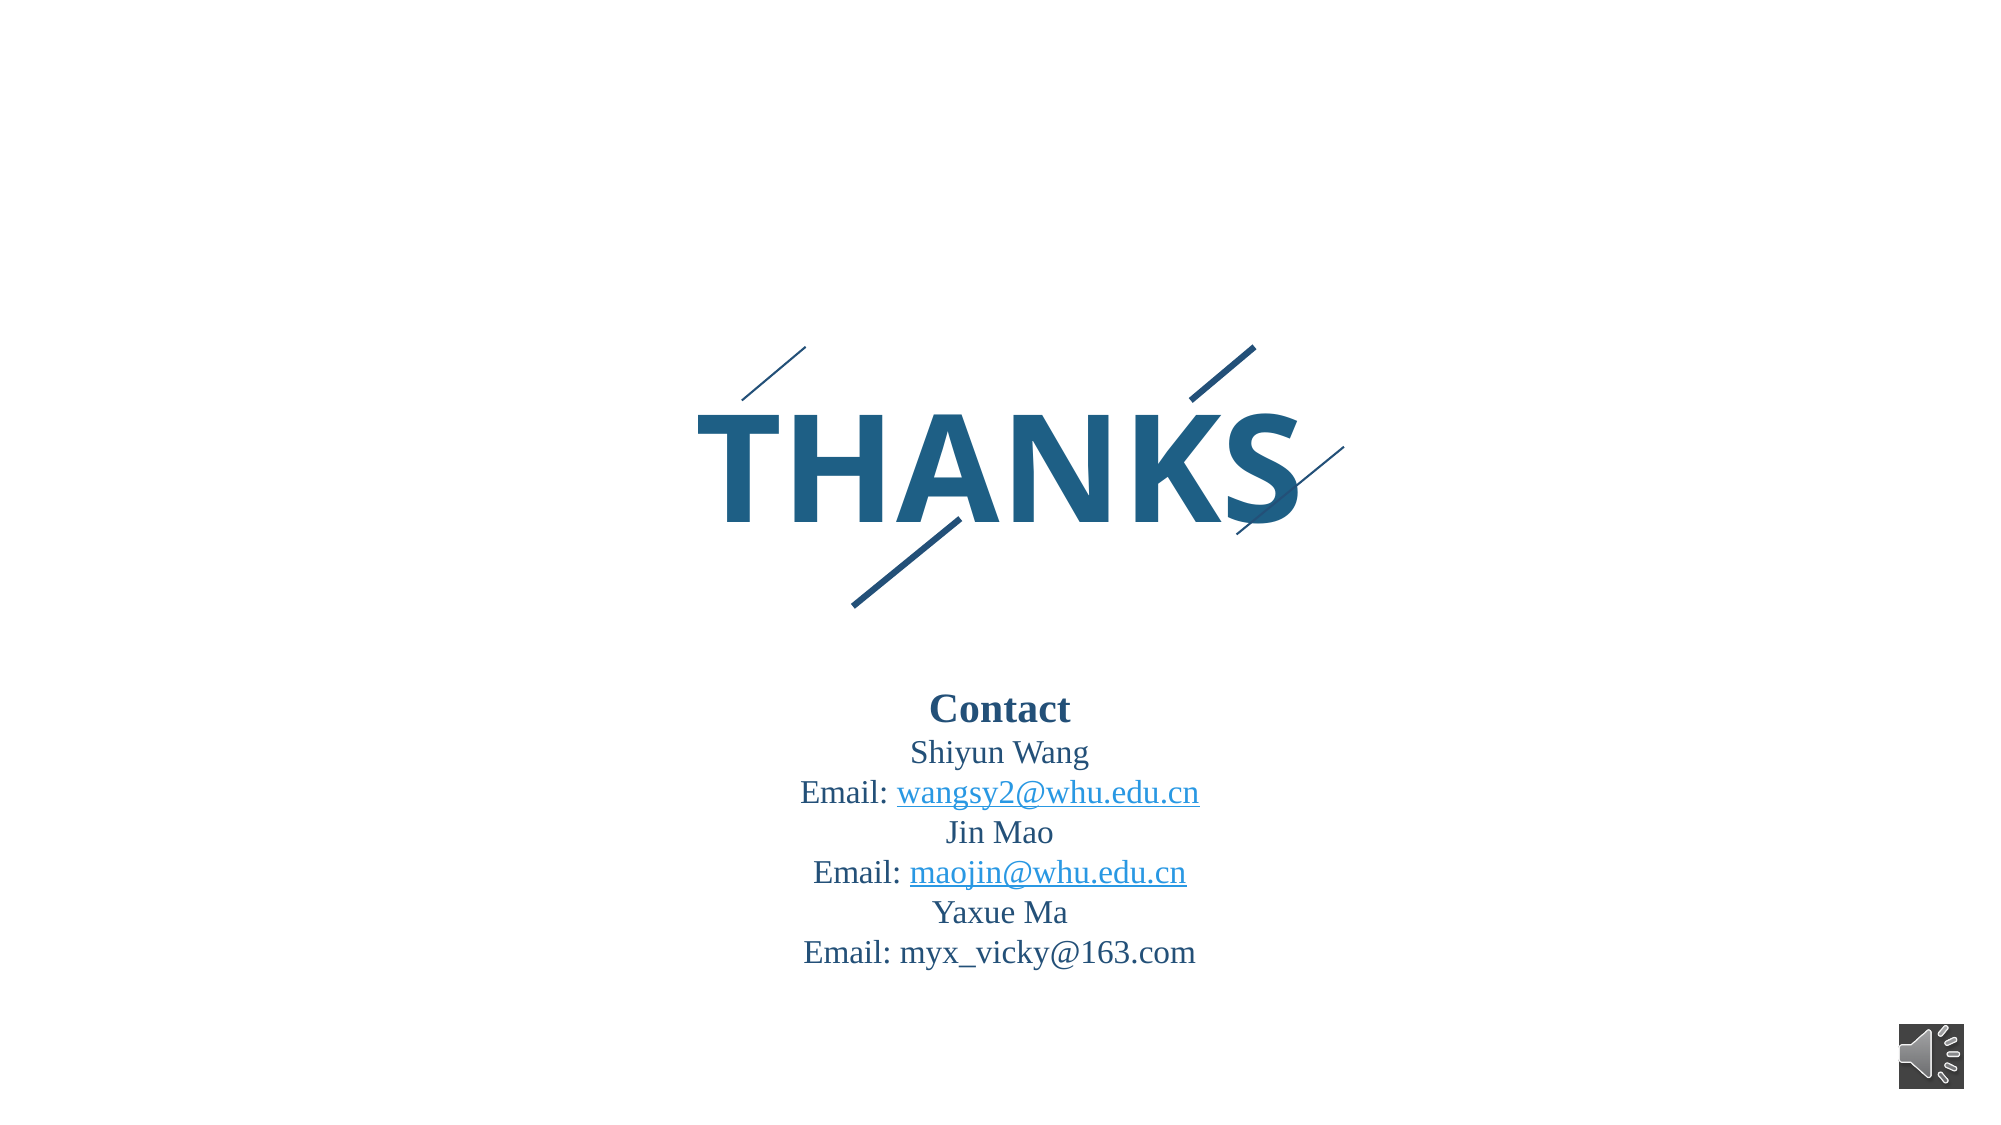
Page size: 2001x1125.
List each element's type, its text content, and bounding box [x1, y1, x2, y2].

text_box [741, 346, 806, 401]
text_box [1236, 446, 1344, 535]
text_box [852, 518, 961, 607]
text_box Contact Shiyun Wang Email: wangsy2@whu.edu.cn Jin Mao Email: maojin@whu.edu.cn Yaxue Ma Email: myx_vicky@163.com [707, 672, 1293, 978]
picture [1897, 1022, 1965, 1090]
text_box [1190, 346, 1255, 401]
text_box THANKS [680, 365, 1320, 561]
